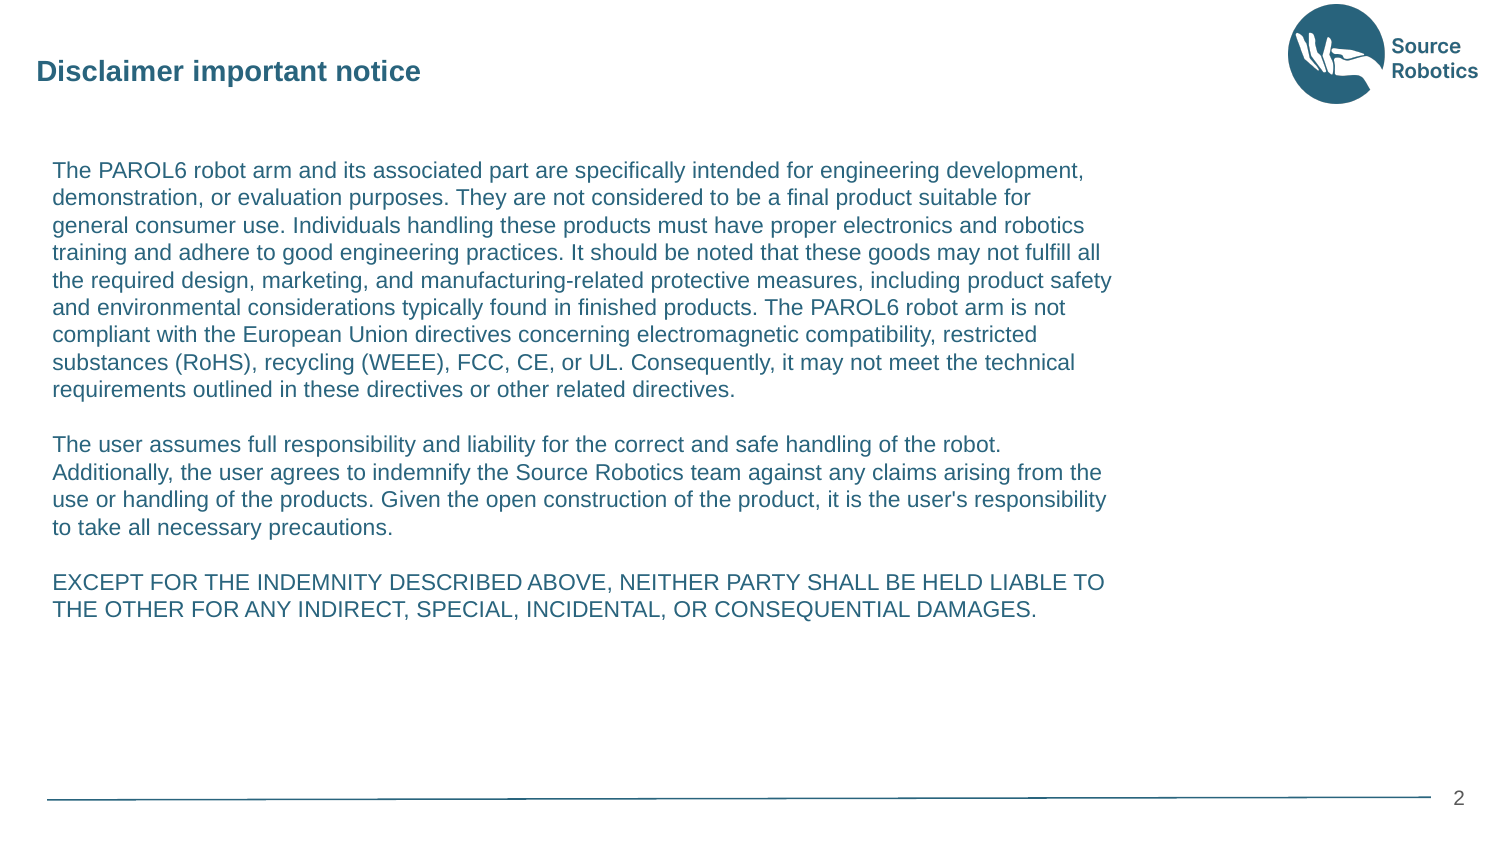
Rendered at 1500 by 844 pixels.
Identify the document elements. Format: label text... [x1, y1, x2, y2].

text_box Disclaimer important notice [21, 36, 573, 102]
text_box [46, 796, 1431, 801]
slide_number ‹#› [1389, 764, 1480, 830]
picture [1288, 4, 1500, 107]
text_box [1389, 798, 1433, 806]
text_box The PAROL6 robot arm and its associated part are specifically intended for engineering development, demonstration, or evaluation purposes. They are not considered to be a final product suitable for general consumer use. Individuals handling these products must have proper electronics and robotics training and adhere to good engineering practices. It should be noted that these goods may not fulfill all the required design, marketing, and manufacturing-related protective measures, including product safety and environmental considerations typically found in finished products. The PAROL6 robot arm is not compliant with the European Union directives concerning electromagnetic compatibility, restricted substances (RoHS), recycling (WEEE), FCC, CE, or UL. Consequently, it may not meet the technical requirements outlined in these directives or other related directives. The user assumes full responsibility and liability for the correct and safe handling of the robot. Additionally, the user agrees to indemnify the Source Robotics team against any claims arising from the use or handling of the products. Given the open construction of the product, it is the user's responsibility to take all necessary precautions. EXCEPT FOR THE INDEMNITY DESCRIBED ABOVE, NEITHER PARTY SHALL BE HELD LIABLE TO THE OTHER FOR ANY INDIRECT, SPECIAL, INCIDENTAL, OR CONSEQUENTIAL DAMAGES. [37, 112, 1129, 755]
